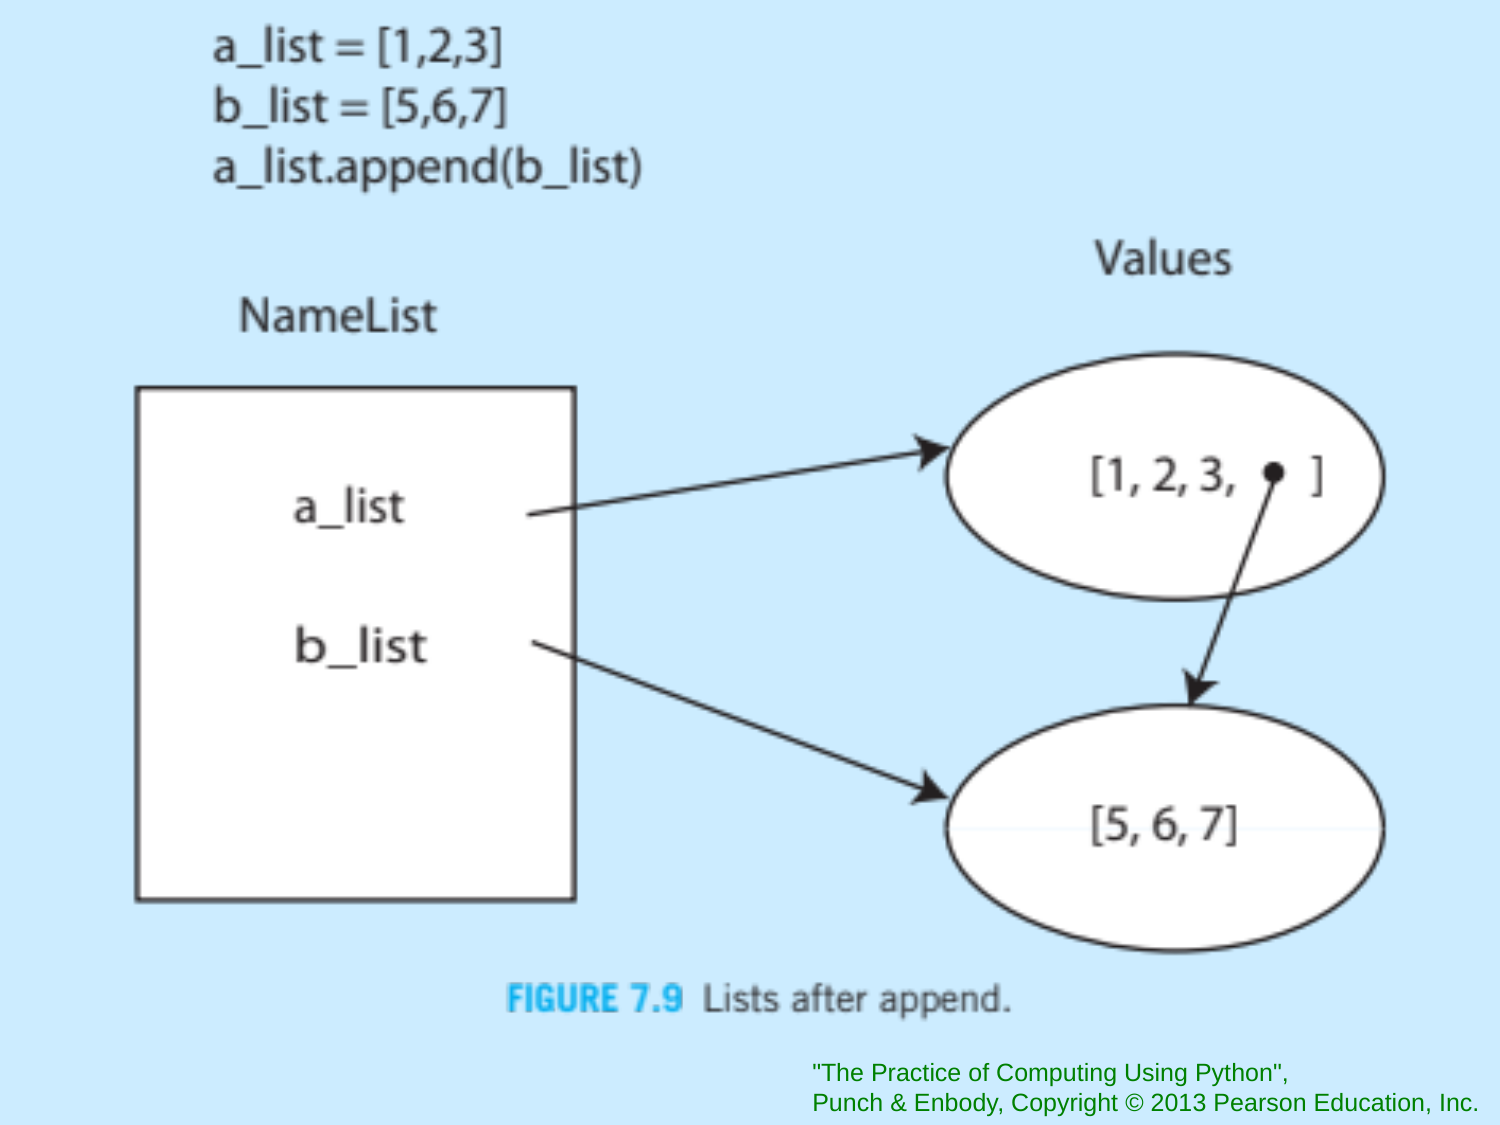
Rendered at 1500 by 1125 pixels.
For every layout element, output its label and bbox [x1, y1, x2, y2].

list [0, 12, 1500, 1051]
